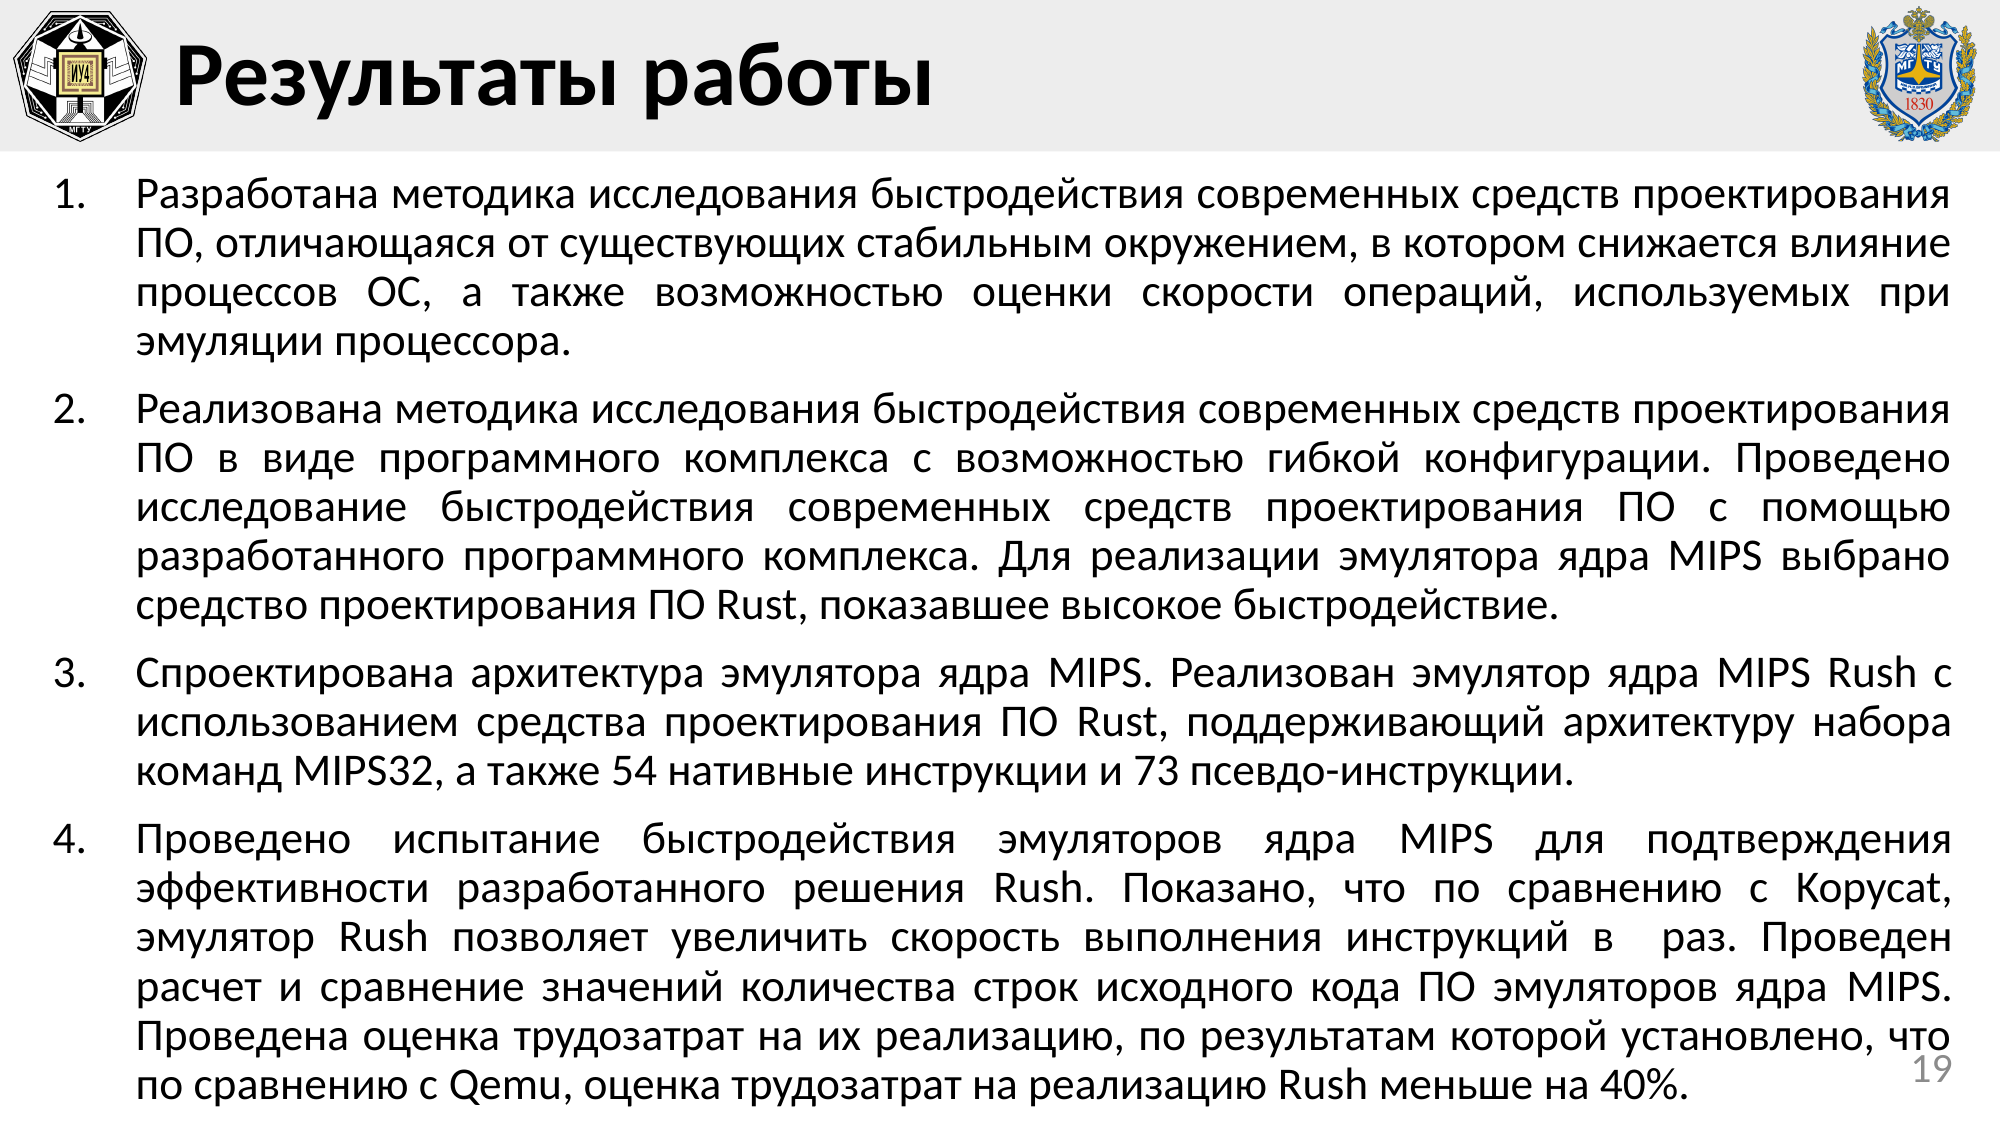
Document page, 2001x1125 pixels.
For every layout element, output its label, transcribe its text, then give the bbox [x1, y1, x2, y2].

slide_number 19 [1517, 1036, 1968, 1097]
picture [1862, 6, 1977, 142]
title Результаты работы [160, 0, 1850, 152]
picture [13, 11, 147, 142]
